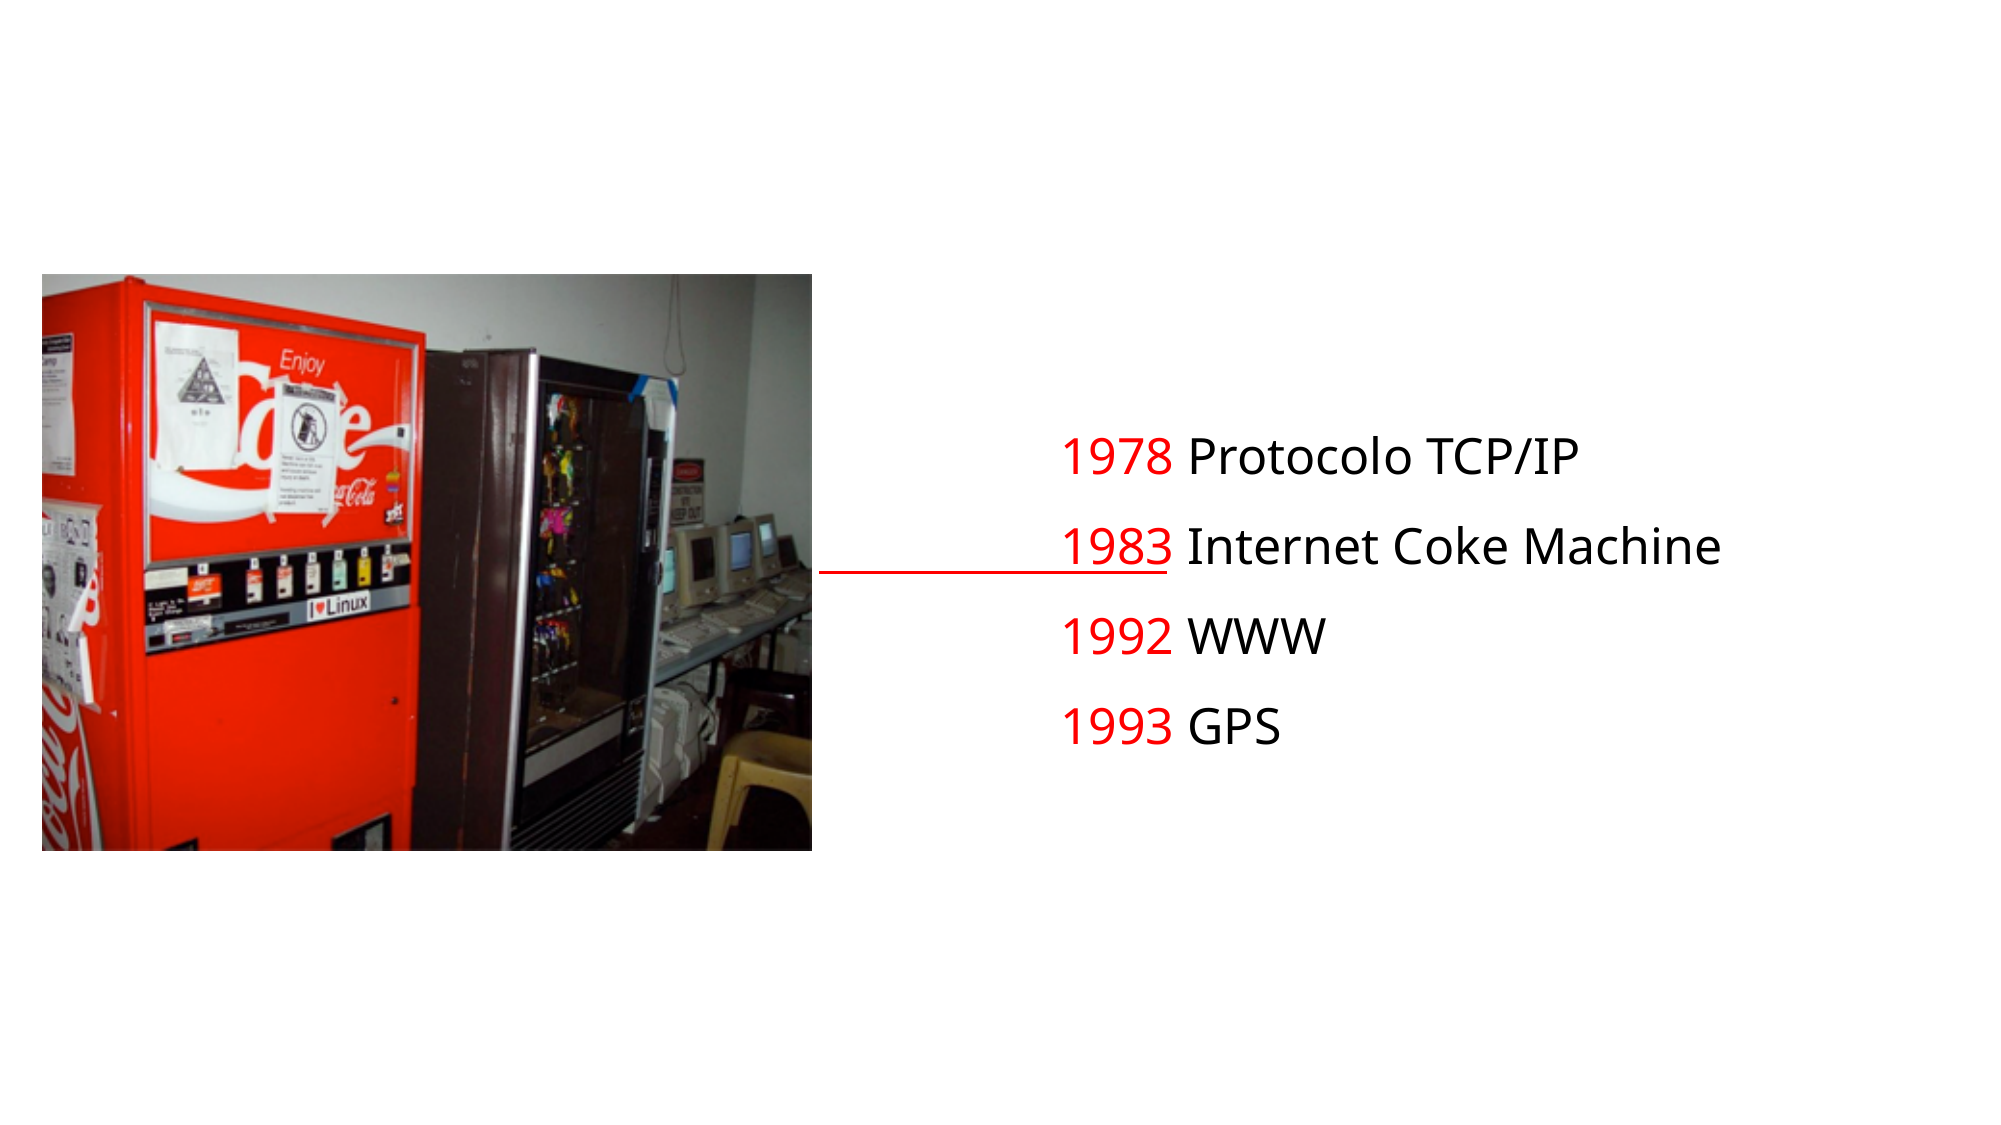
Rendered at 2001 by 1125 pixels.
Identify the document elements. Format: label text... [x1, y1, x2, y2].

picture [42, 274, 812, 851]
text_box 1978 Protocolo TCP/IP 1983 Internet Coke Machine 1992 WWW 1993 GPS [1045, 387, 1958, 763]
